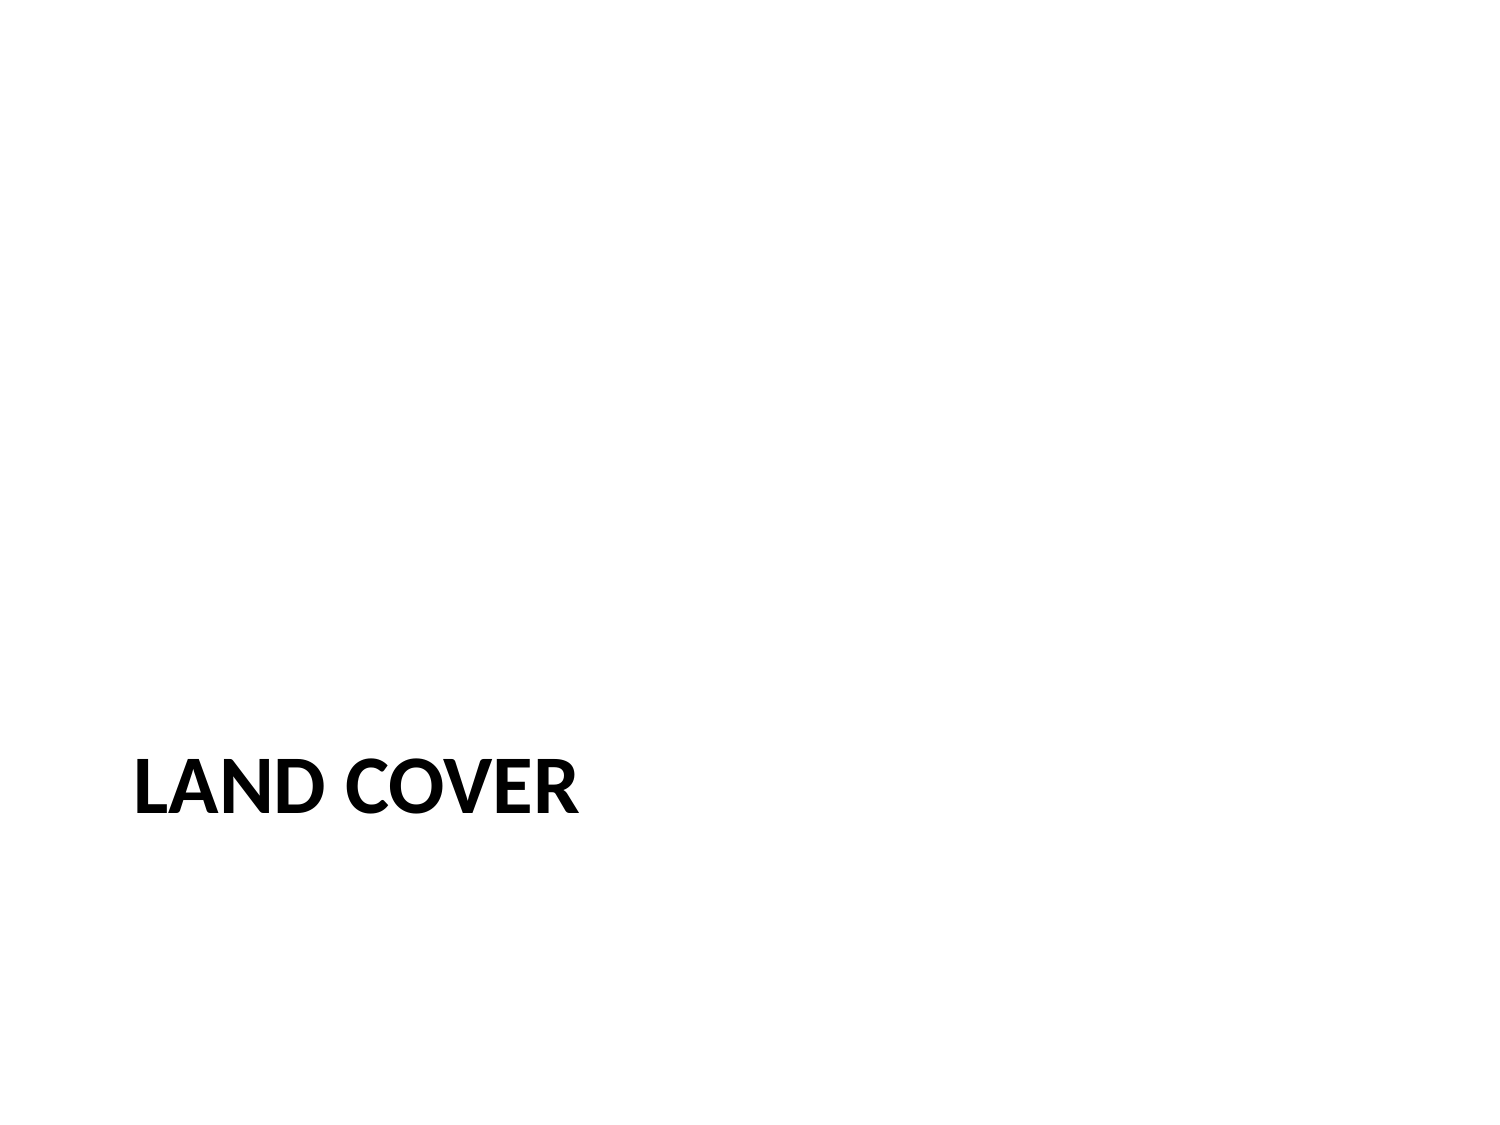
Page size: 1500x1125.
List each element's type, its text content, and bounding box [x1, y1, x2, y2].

title Land Cover [118, 722, 1394, 947]
